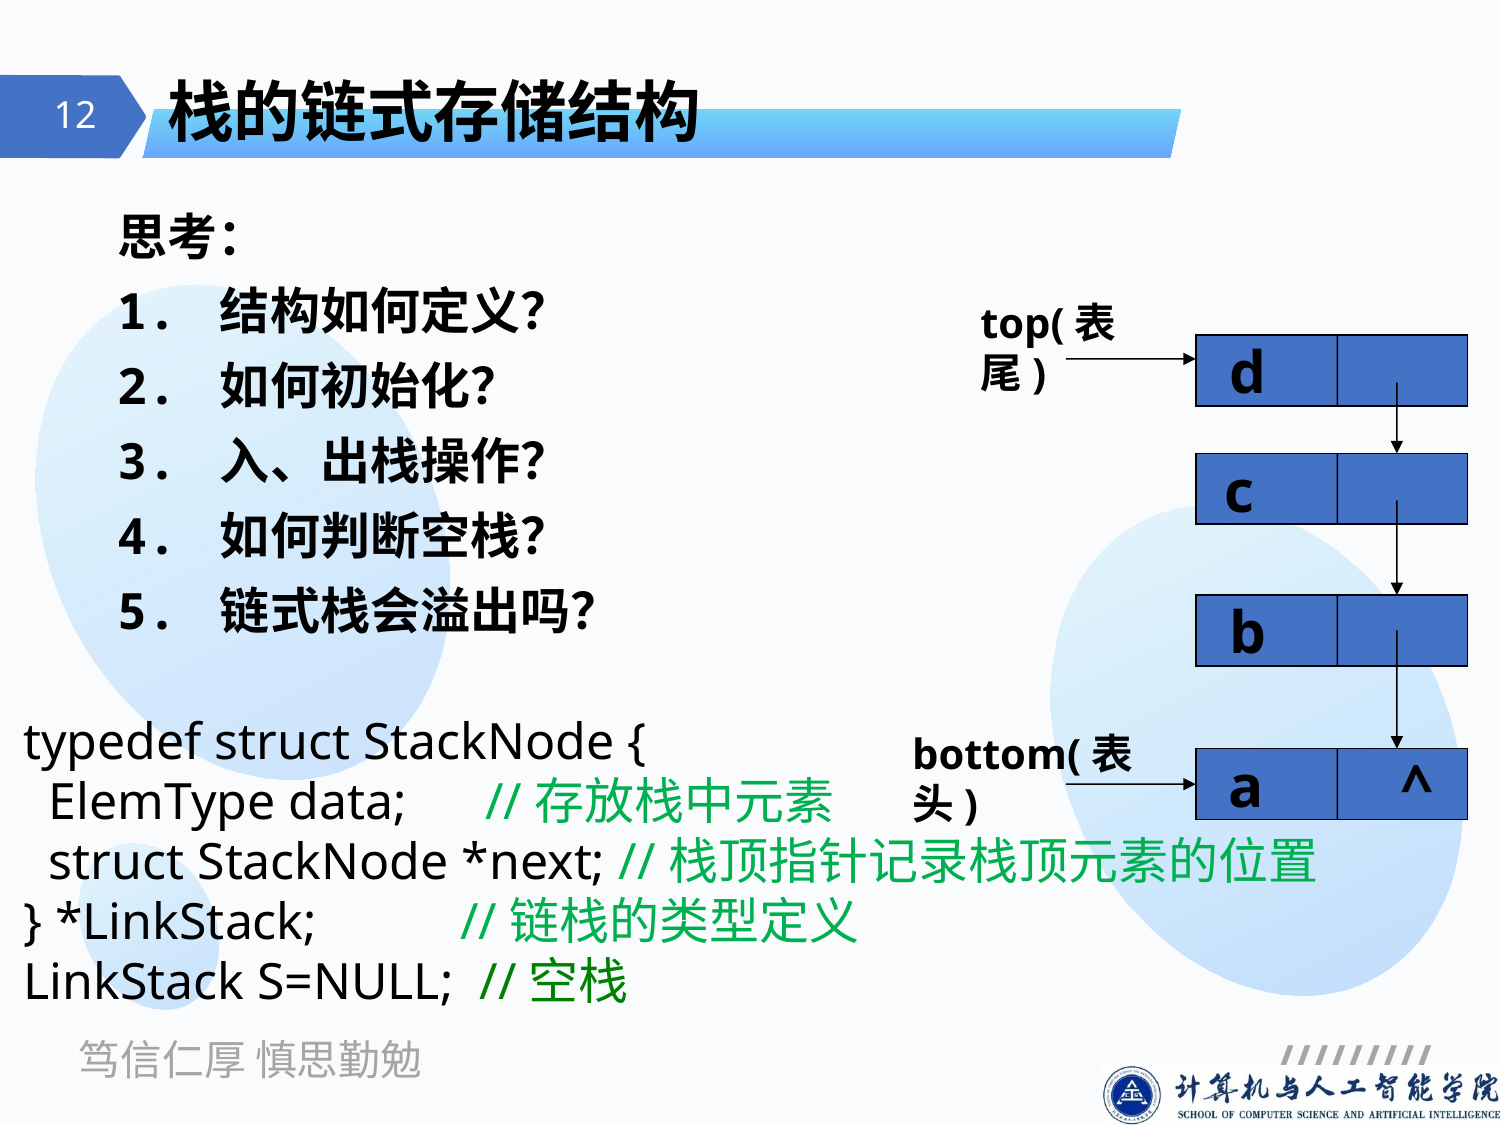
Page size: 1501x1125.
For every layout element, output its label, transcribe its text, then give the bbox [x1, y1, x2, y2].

title 栈的链式存储结构 [152, 59, 1181, 158]
picture [1102, 1065, 1501, 1125]
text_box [912, 289, 1468, 820]
text_box typedef struct StackNode { ElemType data; //存放栈中元素 struct StackNode *next; //栈顶指针记录栈顶元素的位置 } *LinkStack; //链栈的类型定义 LinkStack S=NULL; //空栈 [8, 701, 1397, 1017]
list 思考： 1. 结构如何定义？ 2. 如何初始化？ 3. 入、出栈操作？ 4. 如何判断空栈？ 5. 链式栈会溢出吗？ [103, 204, 1398, 701]
